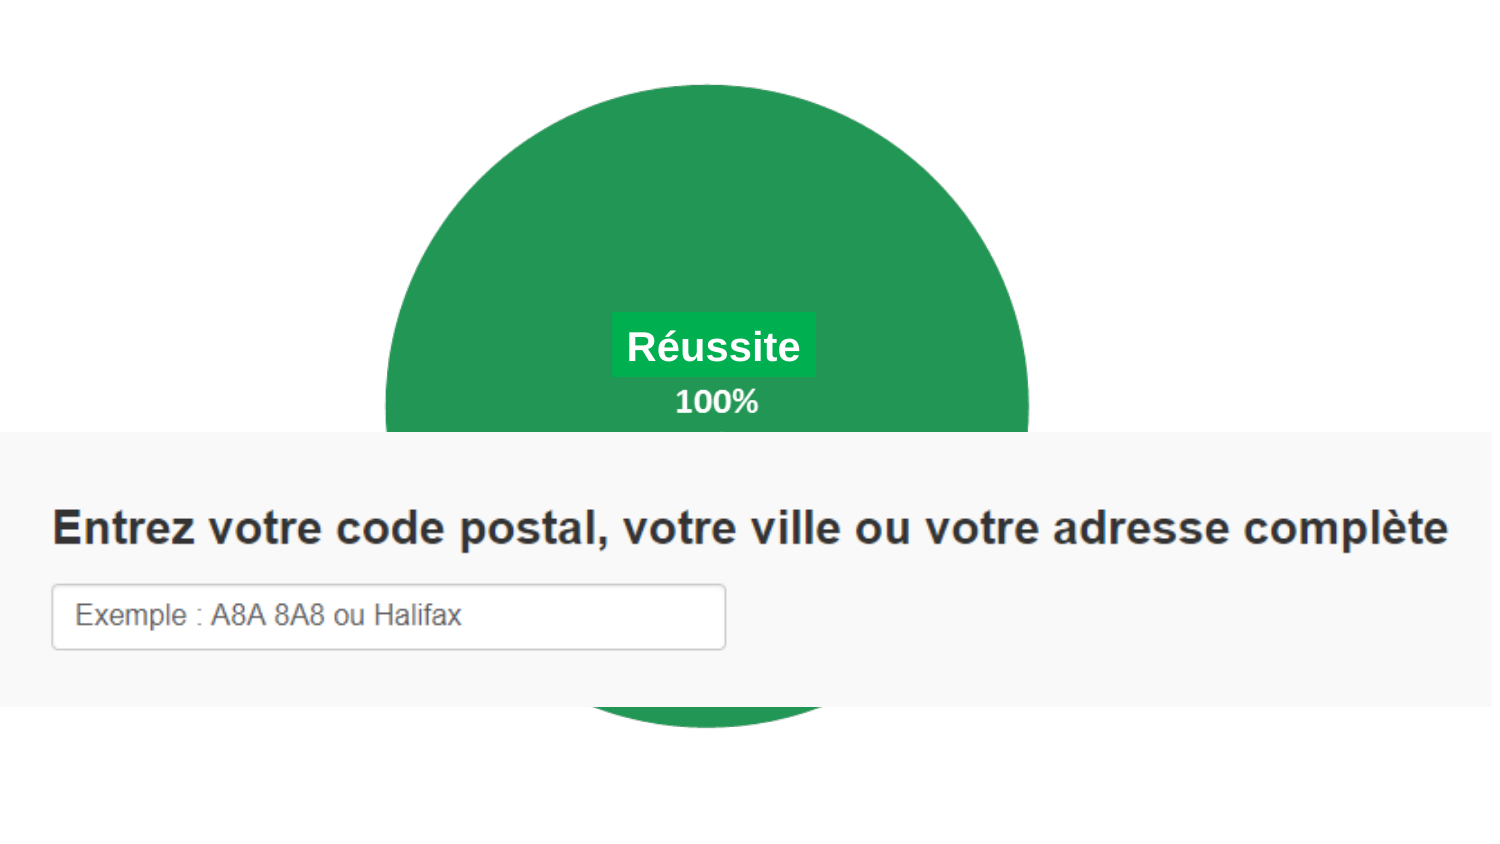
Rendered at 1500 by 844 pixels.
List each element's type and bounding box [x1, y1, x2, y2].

picture [0, 66, 1492, 747]
